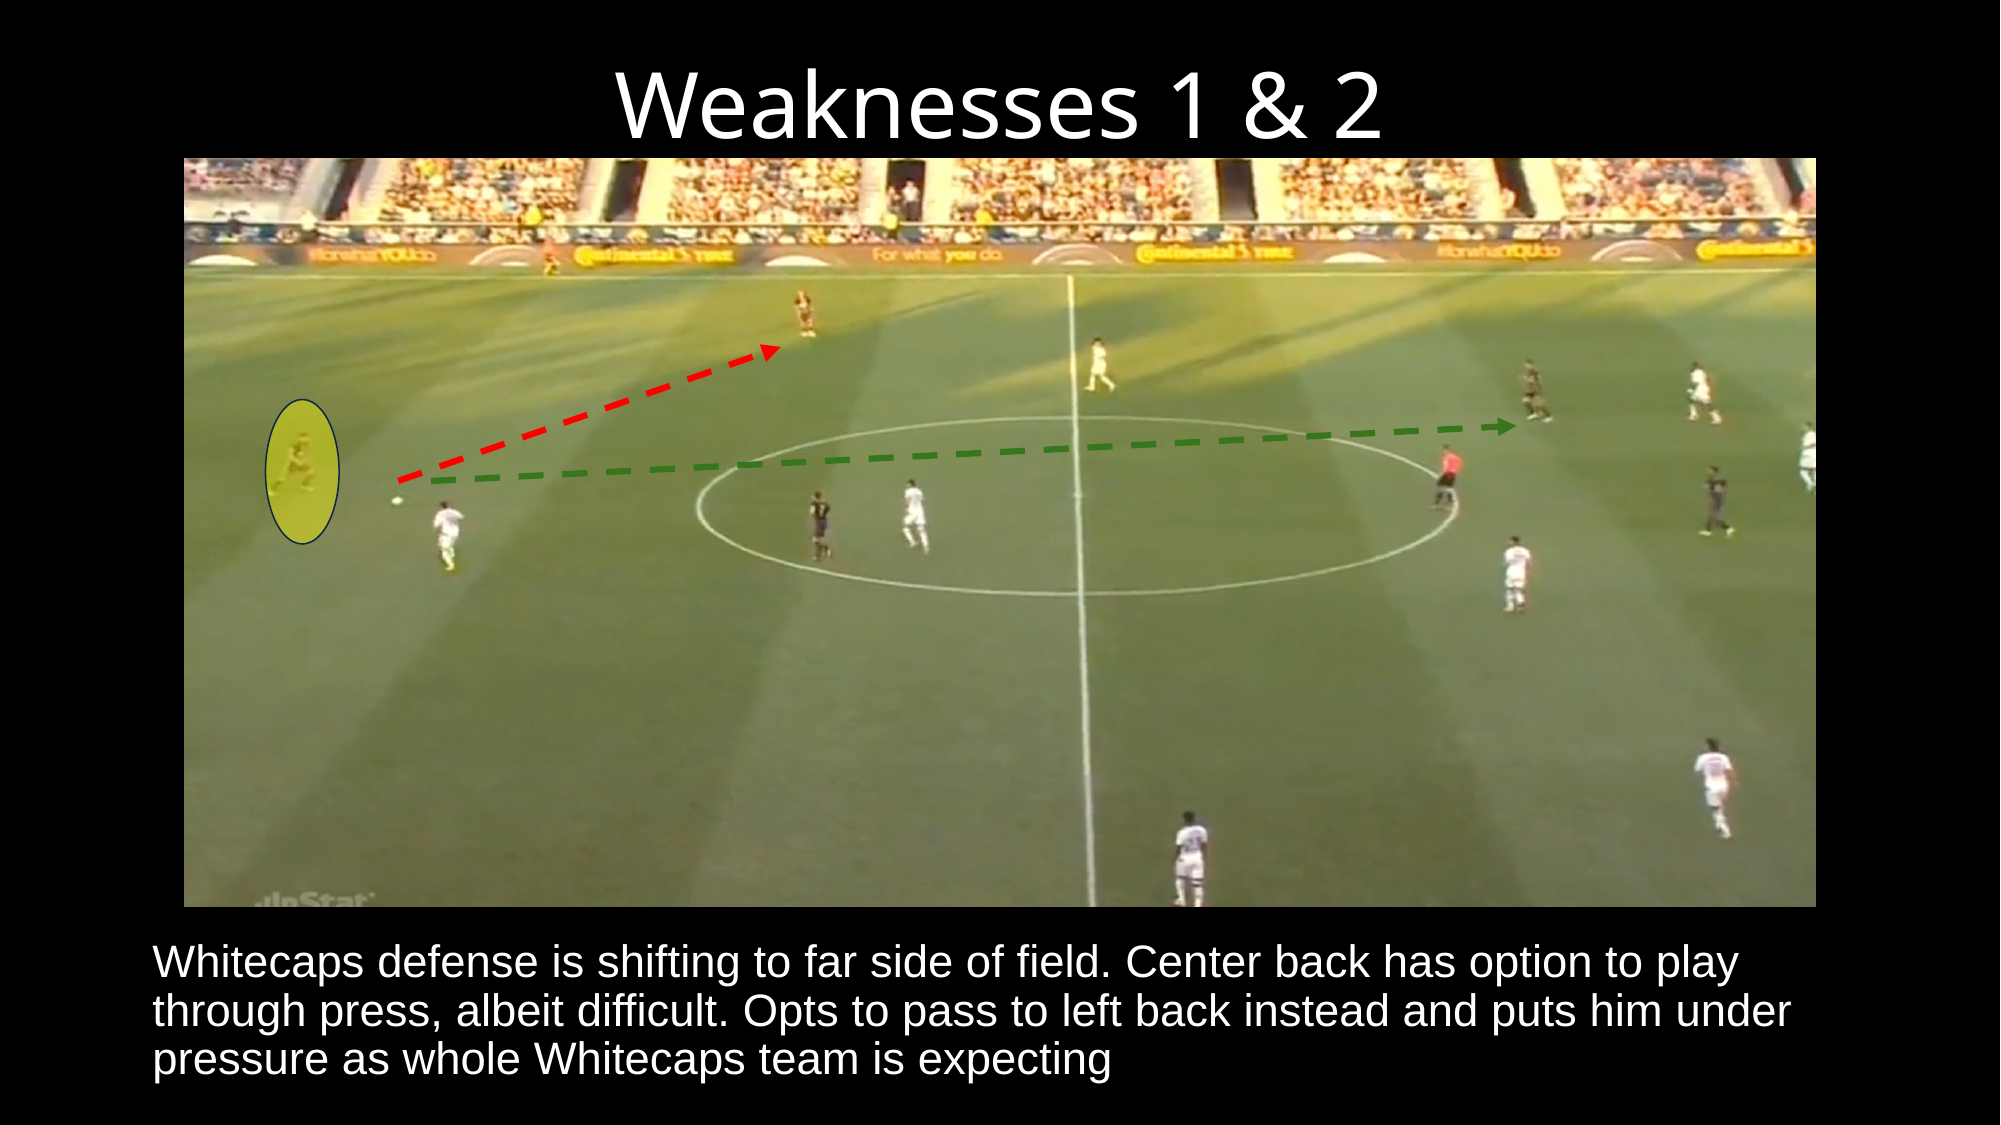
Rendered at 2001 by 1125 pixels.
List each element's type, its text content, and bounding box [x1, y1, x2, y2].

title Weaknesses 1 & 2 [137, 15, 1863, 203]
list Whitecaps defense is shifting to far side of field. Center back has option to play through press, albeit difficult. Opts to pass to left back instead and puts him under pressure as whole Whitecaps team is expecting [137, 930, 1863, 1097]
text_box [397, 346, 781, 482]
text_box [785, 425, 1517, 482]
picture [183, 158, 1816, 907]
